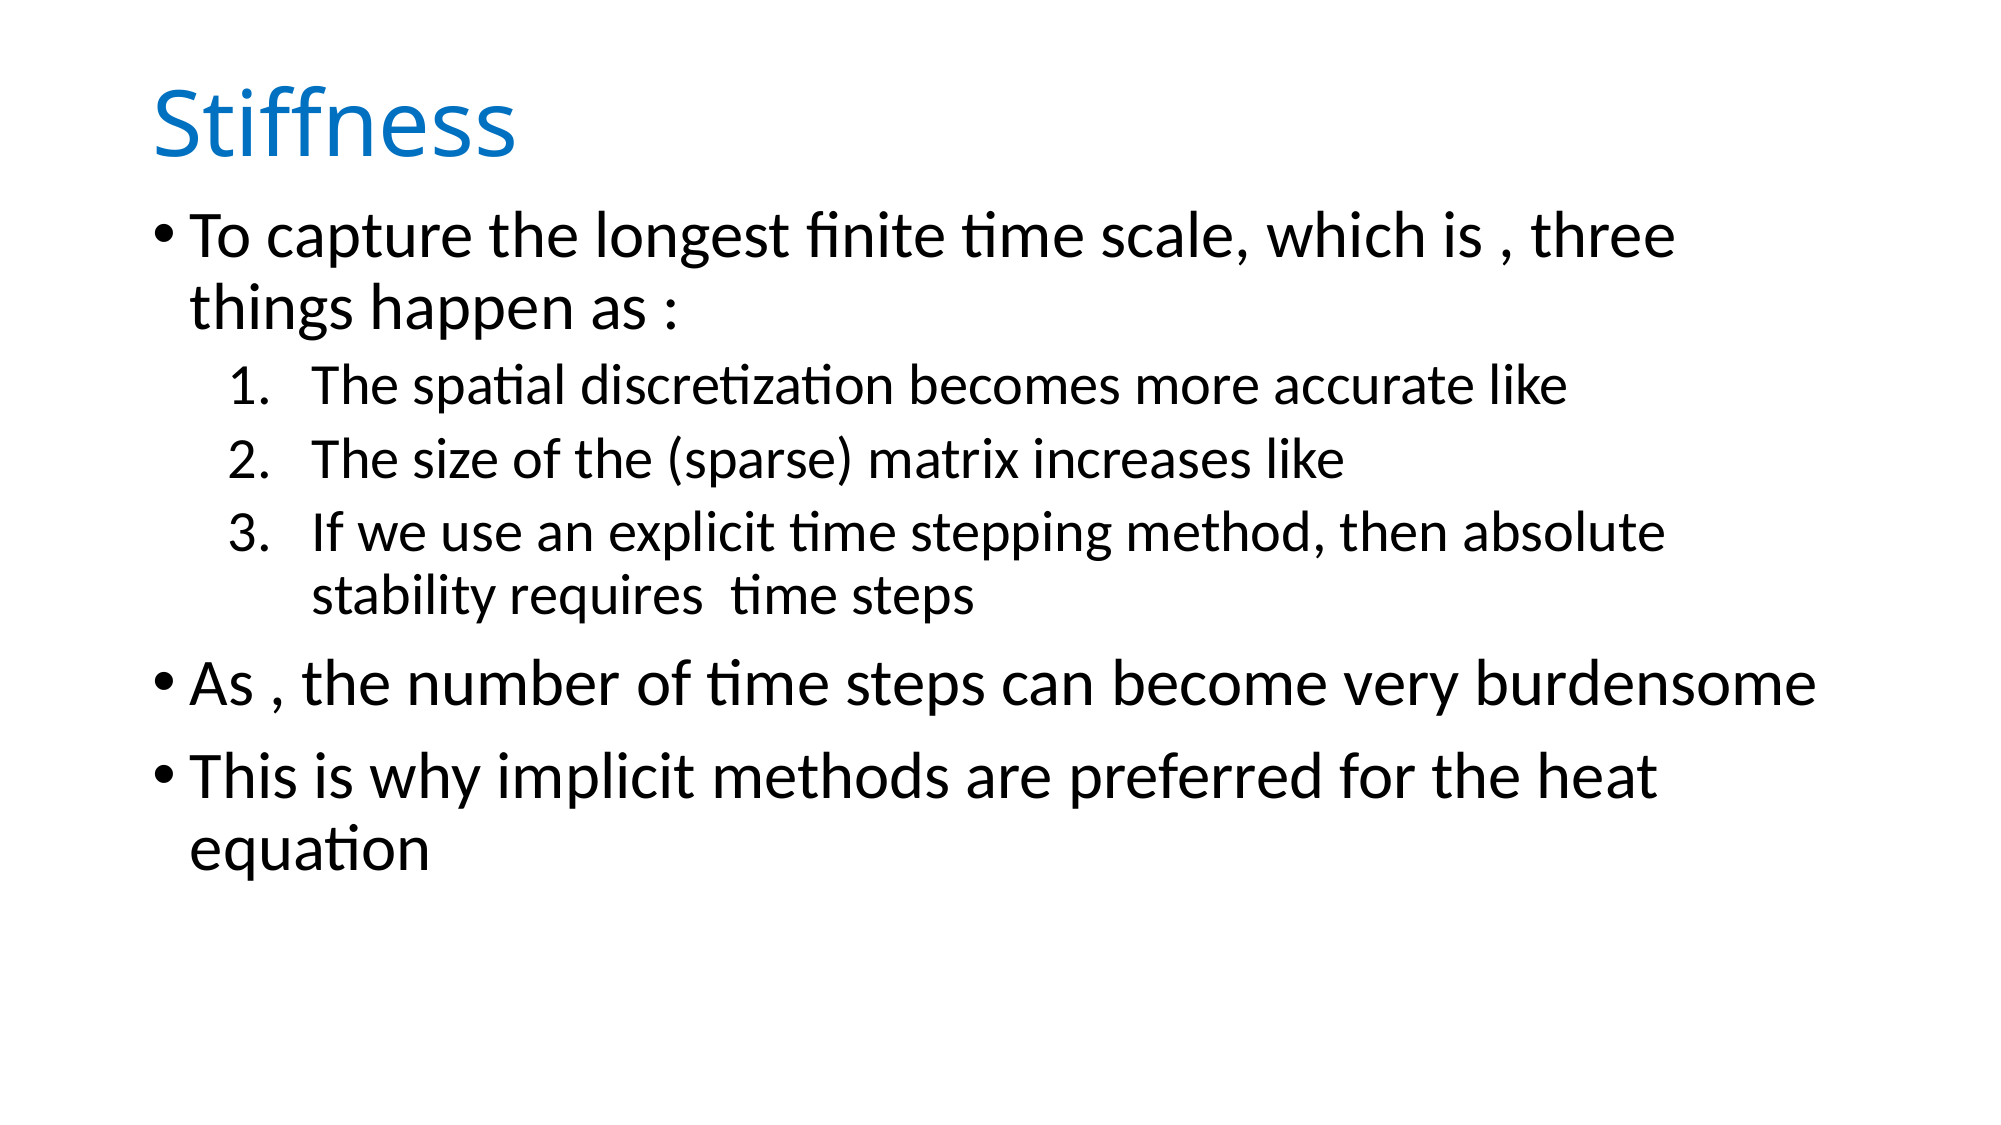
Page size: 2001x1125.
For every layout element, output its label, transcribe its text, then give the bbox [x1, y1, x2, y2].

title Stiffness [137, 59, 1863, 193]
